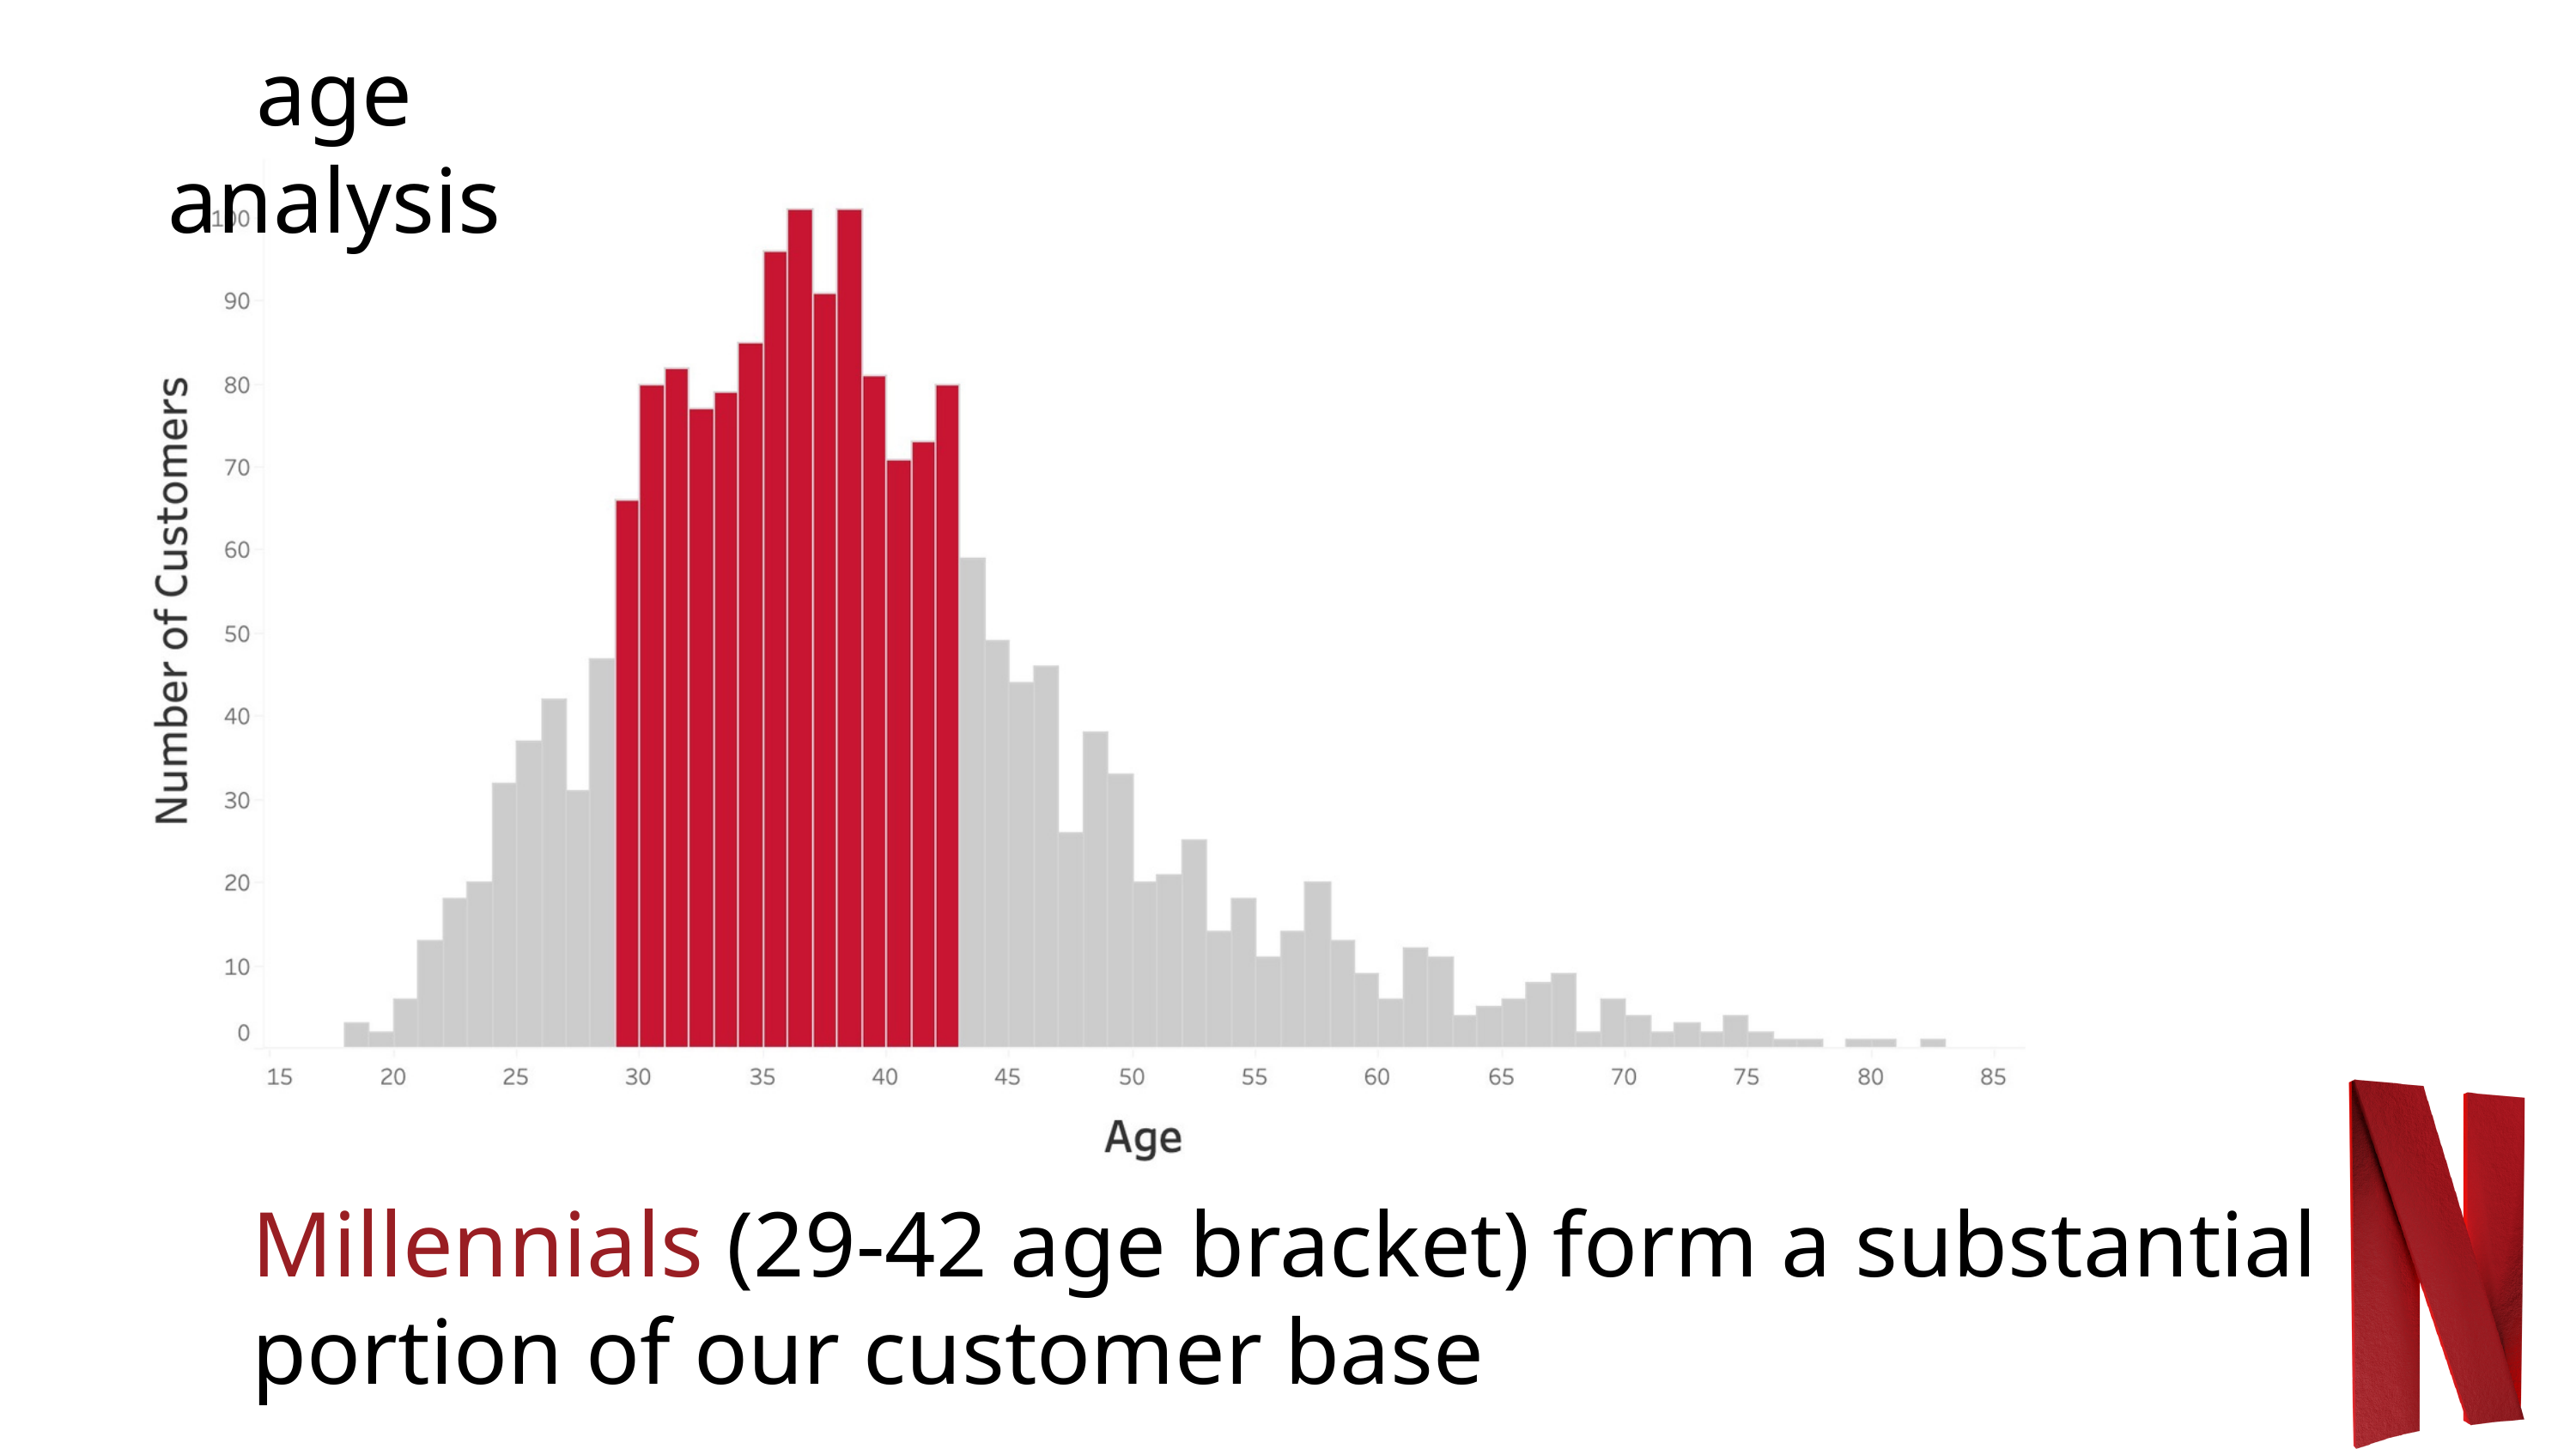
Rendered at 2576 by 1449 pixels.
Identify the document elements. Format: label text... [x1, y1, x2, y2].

text_box [125, 144, 2039, 1189]
text_box Millennials (29-42 age bracket) form a substantial portion of our customer base [252, 1186, 2432, 1402]
text_box [2348, 1079, 2525, 1449]
text_box age analysis [144, 36, 525, 252]
